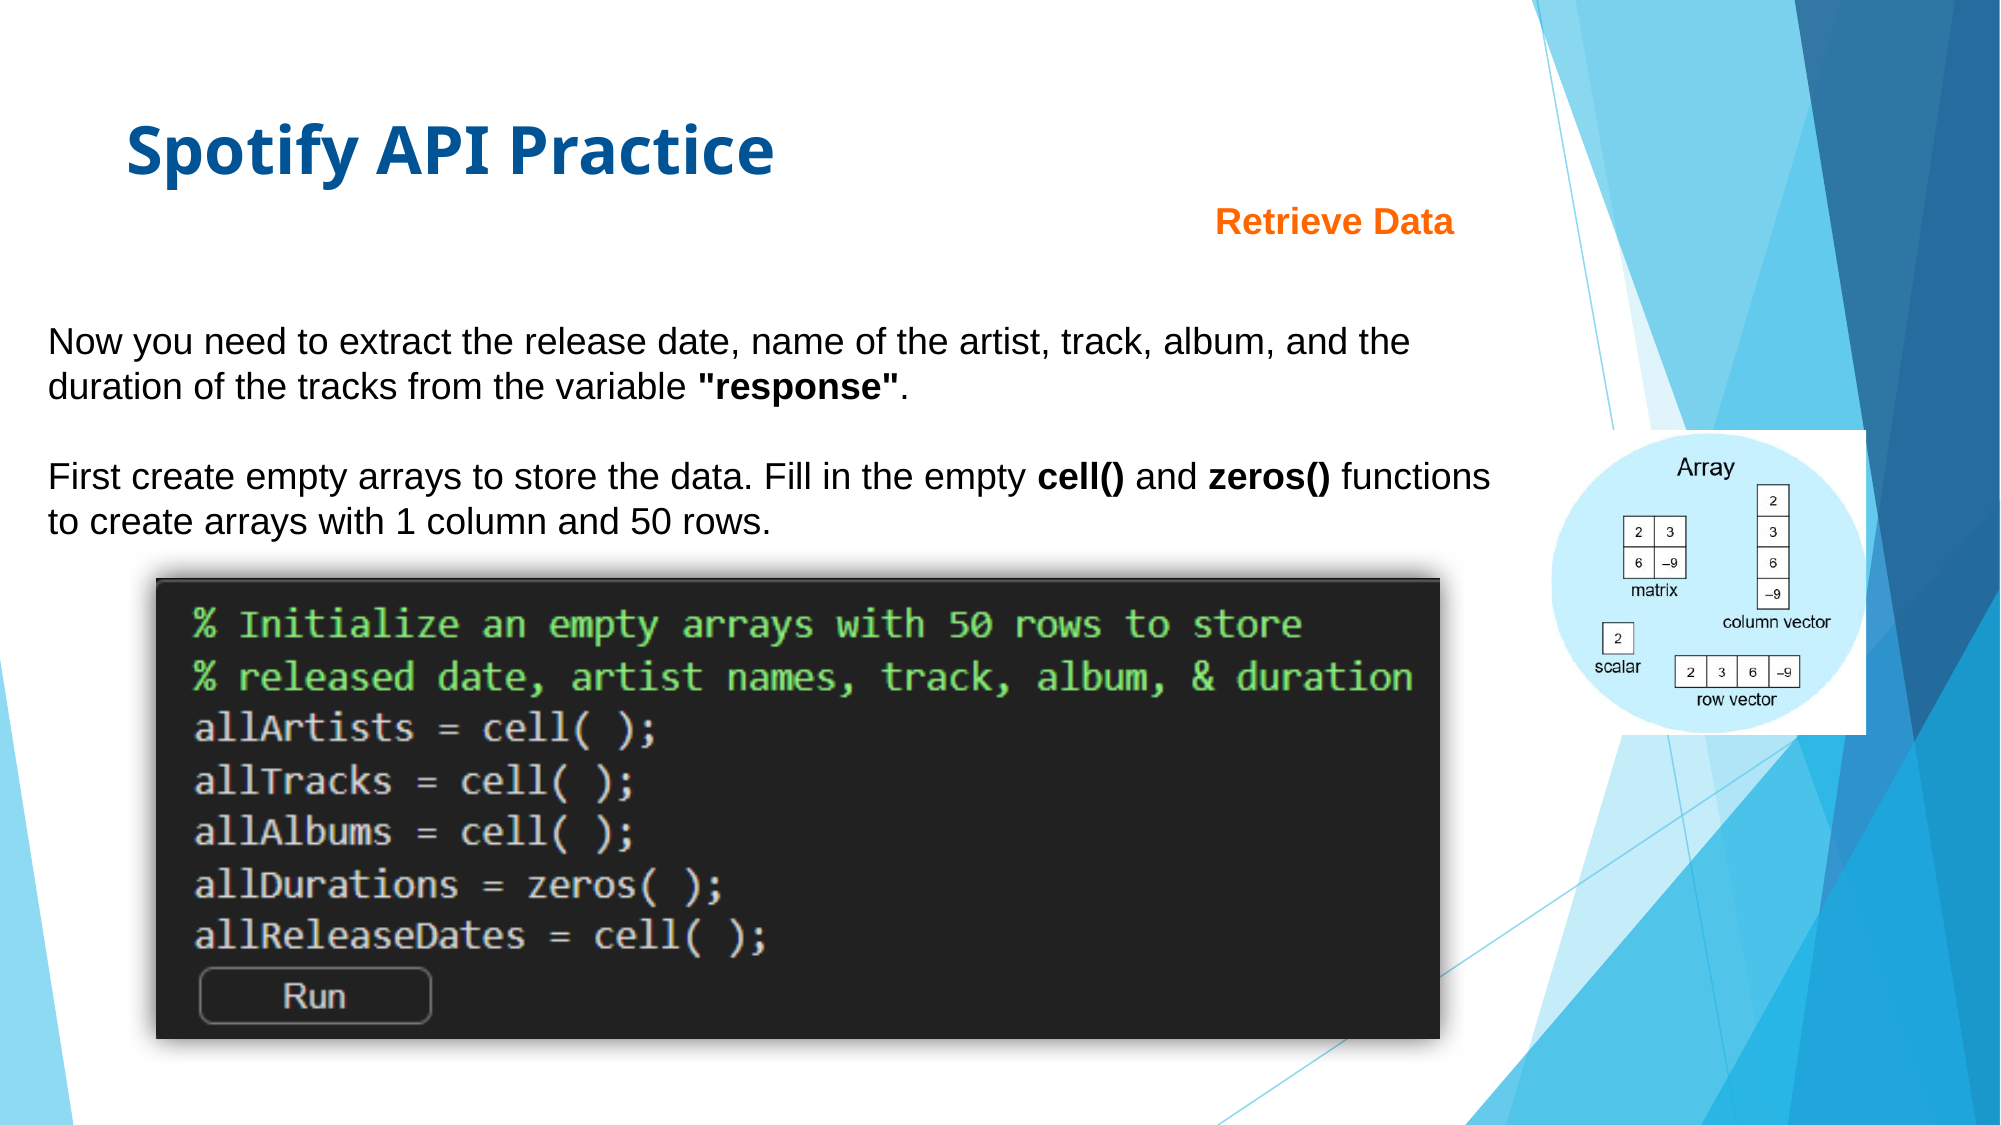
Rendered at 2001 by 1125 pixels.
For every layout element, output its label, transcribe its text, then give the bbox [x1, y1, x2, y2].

text_box Now you need to extract the release date, name of the artist, track, album, and the duration of the tracks from the variable "response". First create empty arrays to store the data. Fill in the empty cell() and zeros() functions to create arrays with 1 column and 50 rows. [32, 309, 1538, 550]
picture [1551, 430, 1867, 735]
title Spotify API Practice [111, 99, 1552, 317]
list Retrieve Data [1059, 190, 1610, 262]
picture [156, 577, 1440, 1039]
